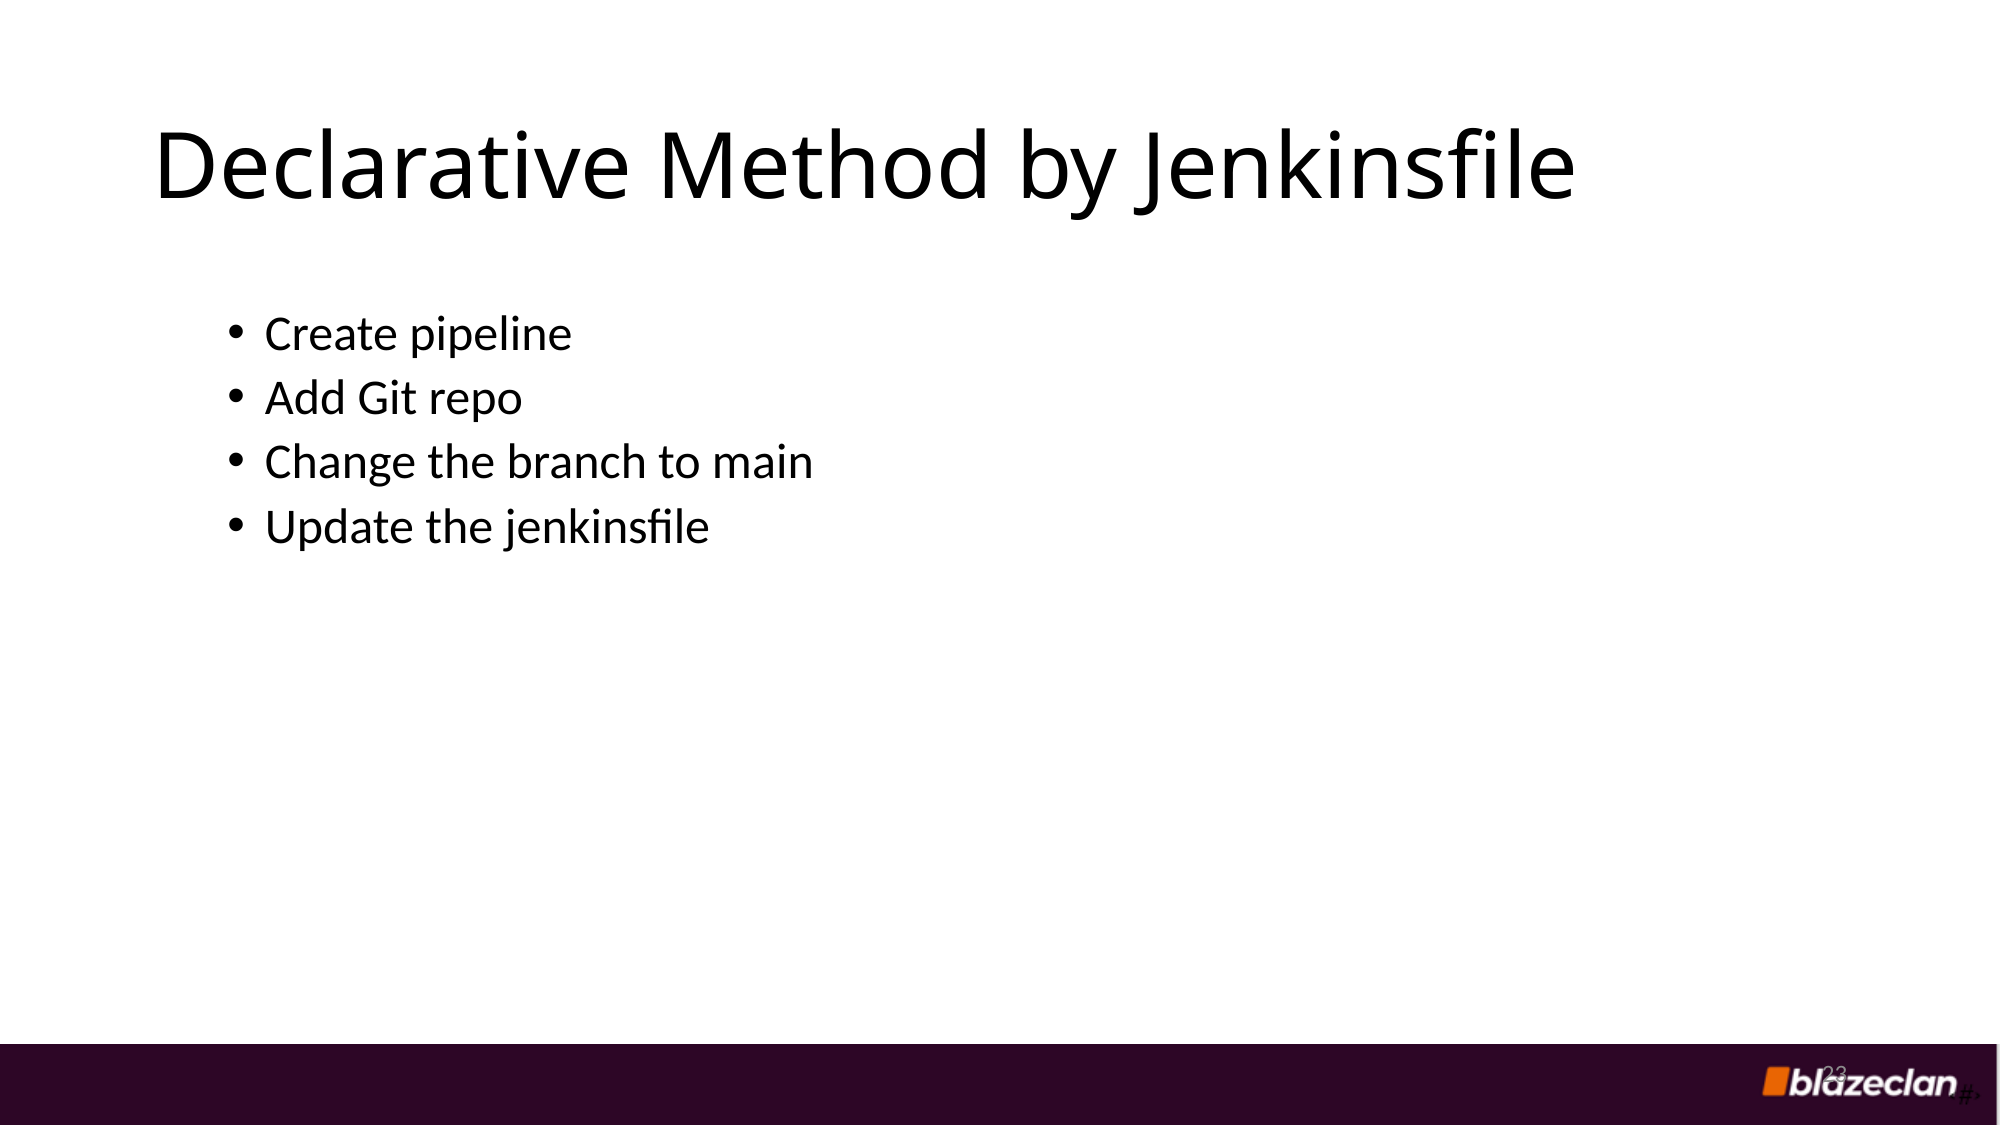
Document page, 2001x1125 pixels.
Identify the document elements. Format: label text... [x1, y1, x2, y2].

slide_number 23 [1412, 1042, 1863, 1103]
title Declarative Method by Jenkinsfile [137, 59, 1863, 278]
list Create pipeline Add Git repo Change the branch to main Update the jenkinsfile [137, 299, 1863, 1014]
picture [0, 1044, 2000, 1125]
